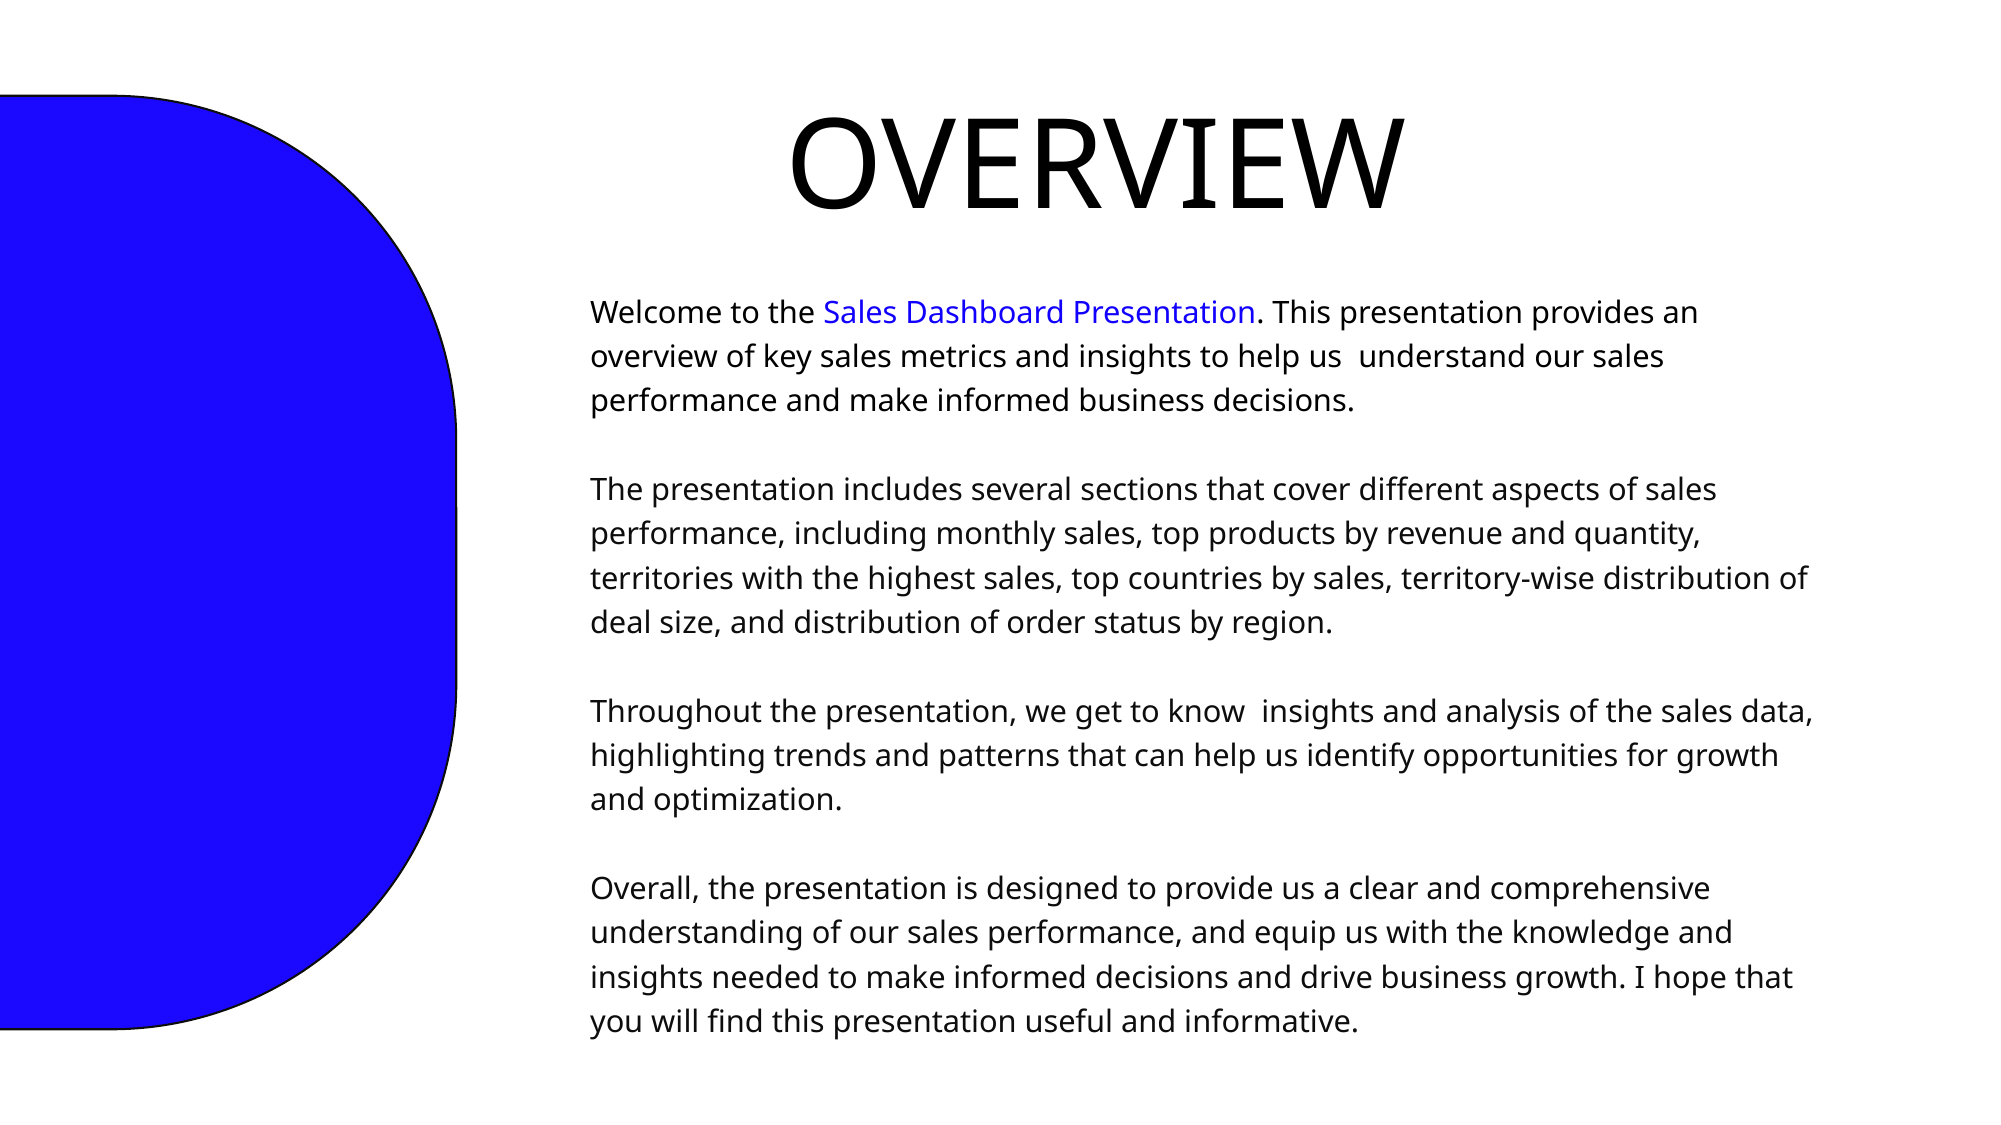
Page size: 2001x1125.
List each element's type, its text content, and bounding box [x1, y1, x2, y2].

title OVERVIEW [575, 59, 1863, 278]
text_box [0, 94, 458, 1031]
list Welcome to the Sales Dashboard Presentation. This presentation provides an overview of key sales metrics and insights to help us understand our sales performance and make informed business decisions. The presentation includes several sections that cover different aspects of sales performance, including monthly sales, top products by revenue and quantity, territories with the highest sales, top countries by sales, territory-wise distribution of deal size, and distribution of order status by region. Throughout the presentation, we get to know insights and analysis of the sales data, highlighting trends and patterns that can help us identify opportunities for growth and optimization. Overall, the presentation is designed to provide us a clear and comprehensive understanding of our sales performance, and equip us with the knowledge and insights needed to make informed decisions and drive business growth. I hope that you will find this presentation useful and informative. [575, 277, 1850, 1049]
